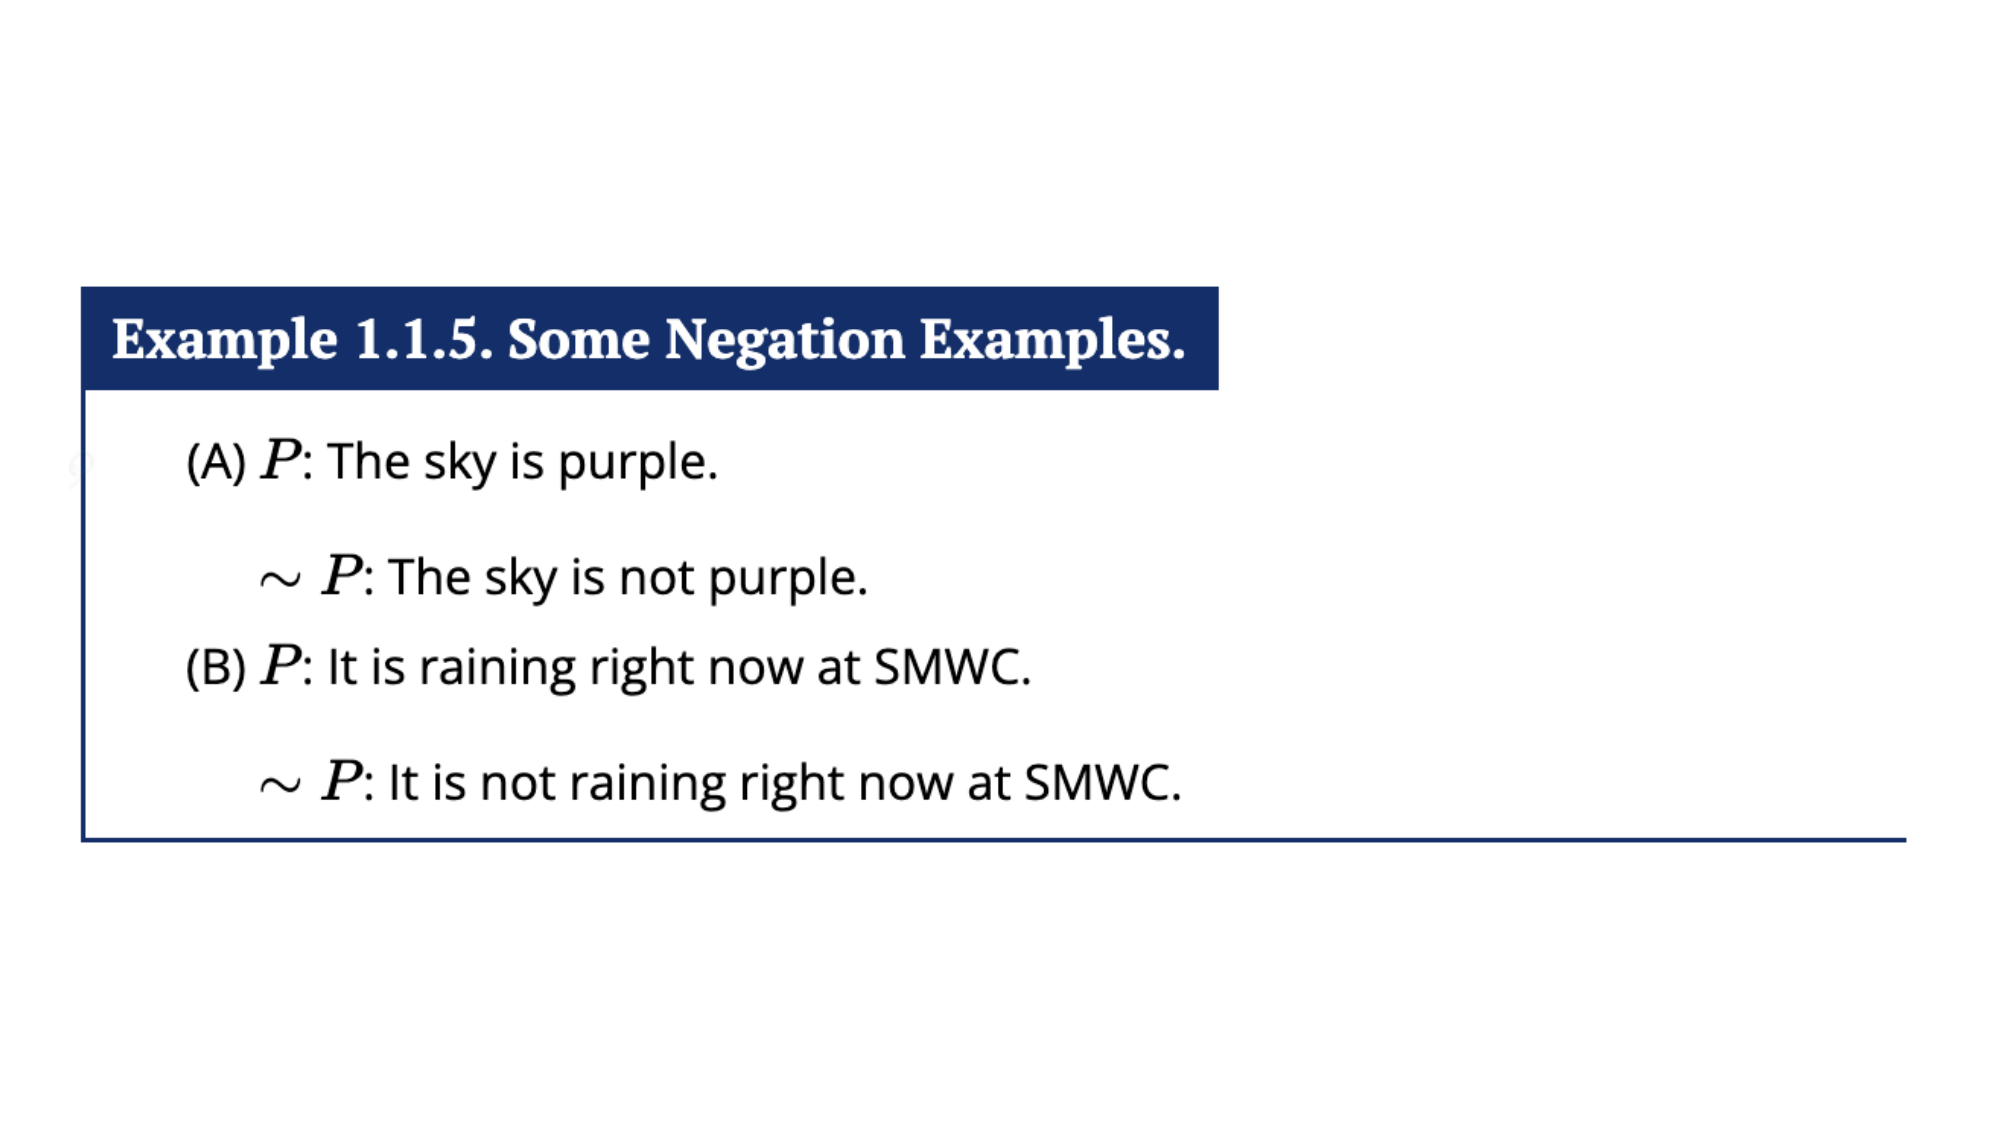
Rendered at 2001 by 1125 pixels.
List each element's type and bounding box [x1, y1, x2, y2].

picture [68, 260, 1932, 865]
